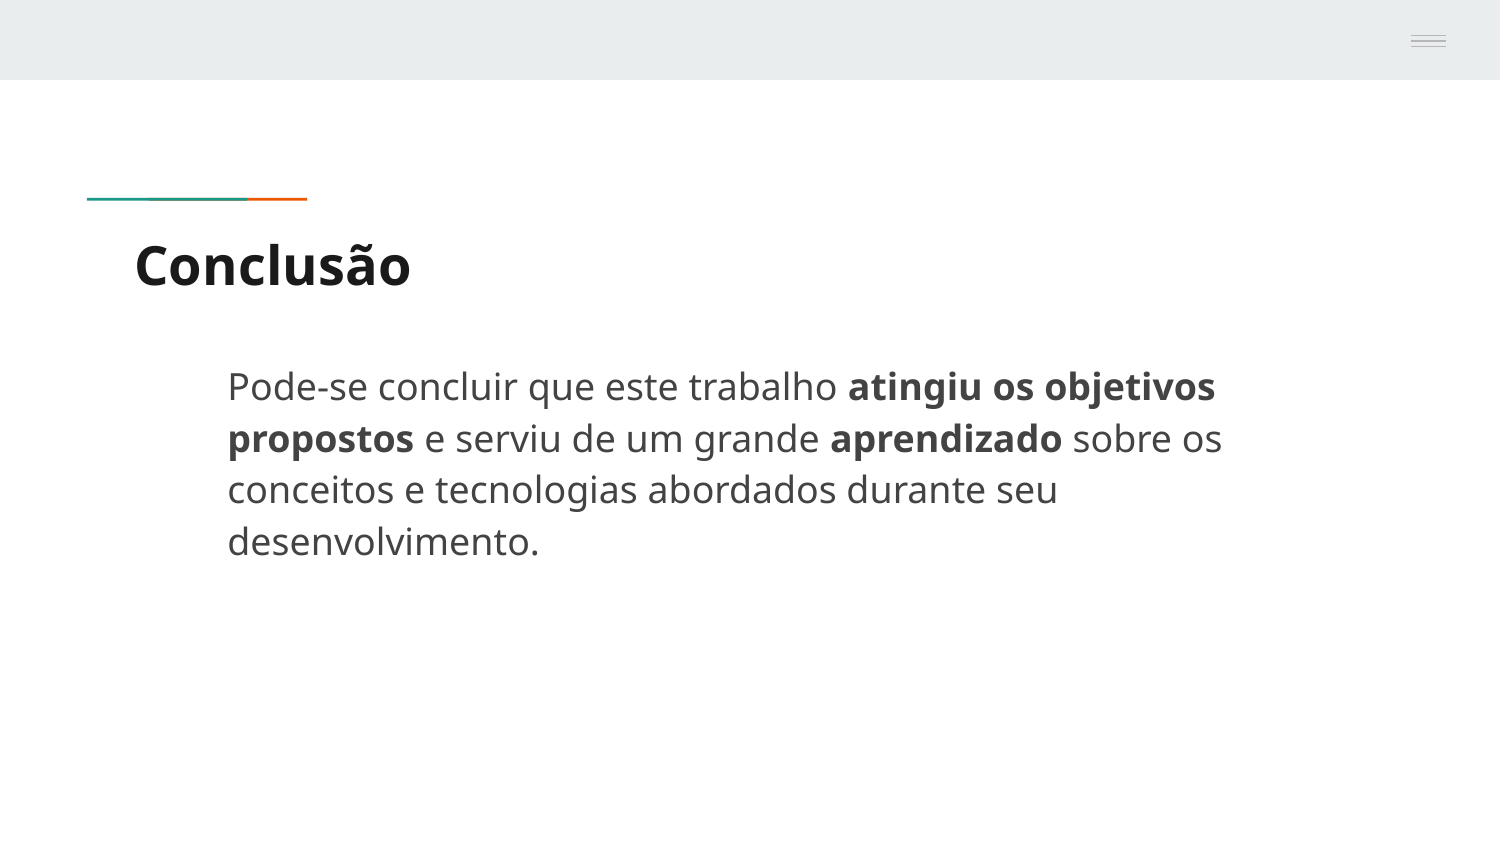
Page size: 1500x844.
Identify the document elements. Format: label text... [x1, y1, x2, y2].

title Conclusão [119, 216, 1381, 305]
list Pode-se concluir que este trabalho atingiu os objetivos propostos e serviu de um grande aprendizado sobre os conceitos e tecnologias abordados durante seu desenvolvimento. [212, 341, 1381, 559]
